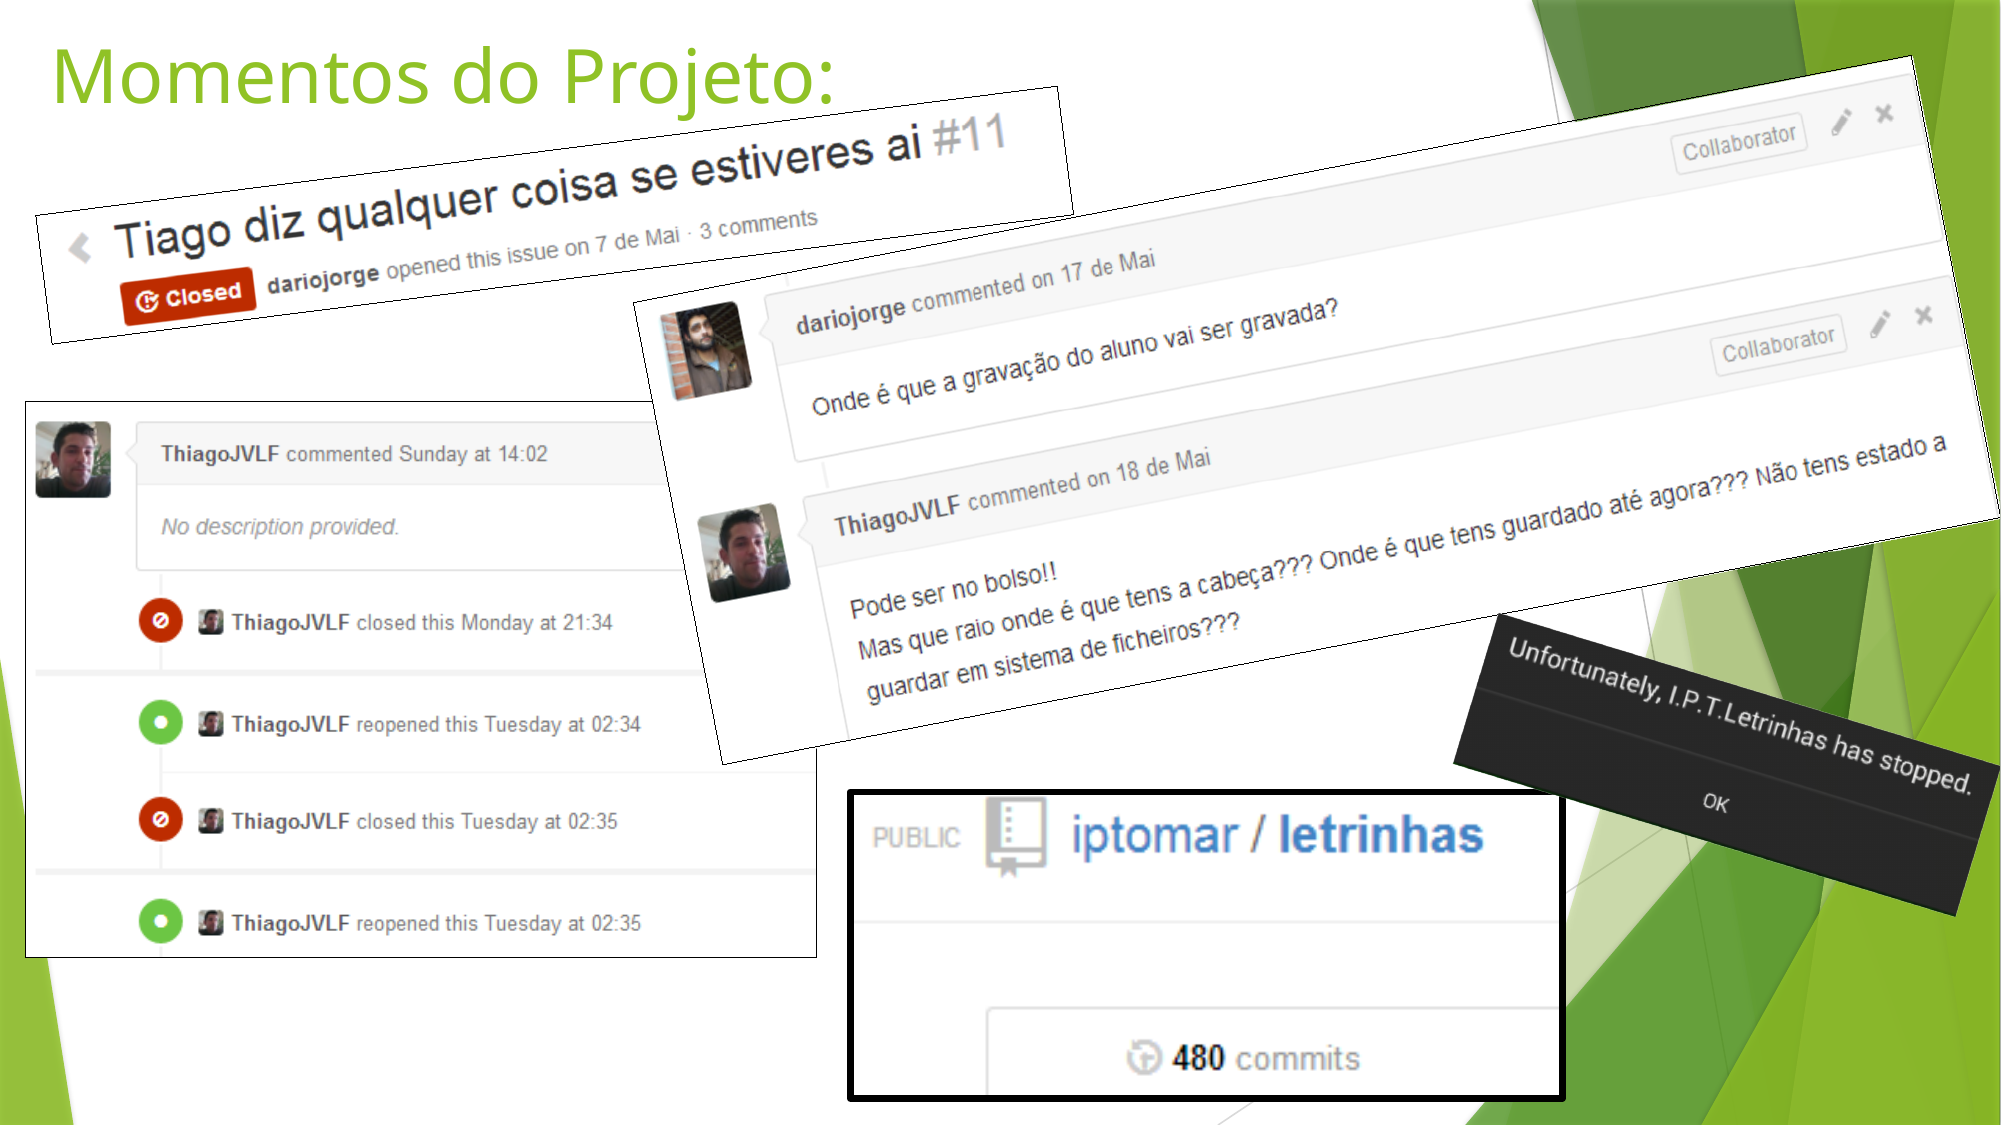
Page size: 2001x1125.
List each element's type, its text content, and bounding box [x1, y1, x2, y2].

picture [24, 57, 2000, 1096]
title Momentos do Projeto: [35, 21, 1447, 173]
